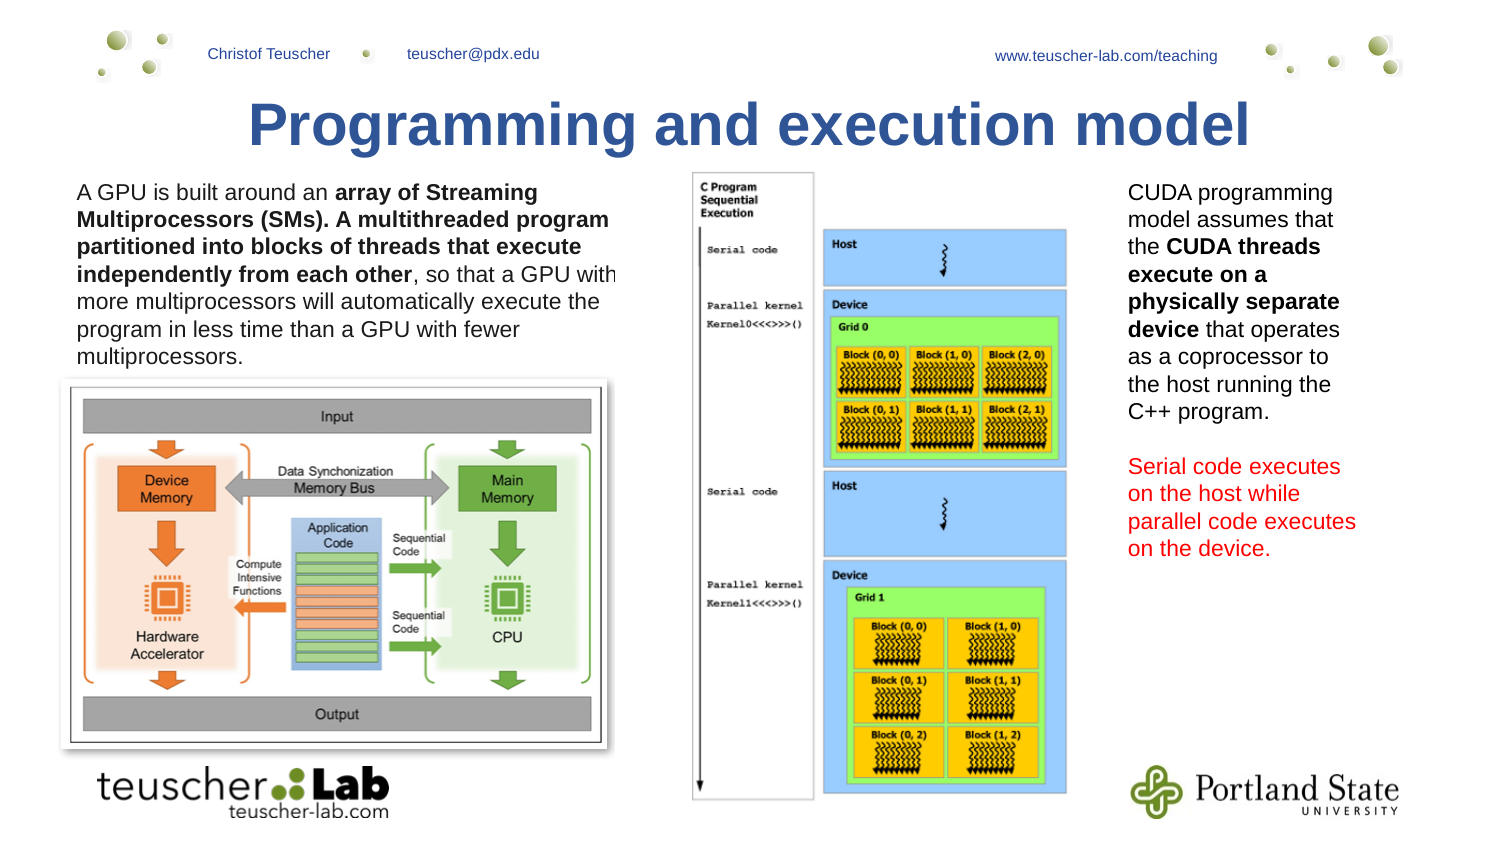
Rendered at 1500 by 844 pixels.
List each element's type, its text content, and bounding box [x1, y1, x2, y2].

picture [61, 379, 607, 749]
picture [615, 169, 1078, 807]
picture [1130, 765, 1399, 819]
text_box Programming and execution model [0, 88, 1500, 165]
text_box CUDA programming model assumes that the CUDA threads execute on a physically separate device that operates as a coprocessor to the host running the C++ program. Serial code executes on the host while parallel code executes on the device. [1113, 169, 1373, 569]
text_box A GPU is built around an array of Streaming Multiprocessors (SMs). A multithreaded program is partitioned into blocks of threads that execute independently from each other, so that a GPU with more multiprocessors will automatically execute the program in less time than a GPU with fewer multiprocessors. [61, 169, 615, 377]
picture [97, 766, 389, 818]
